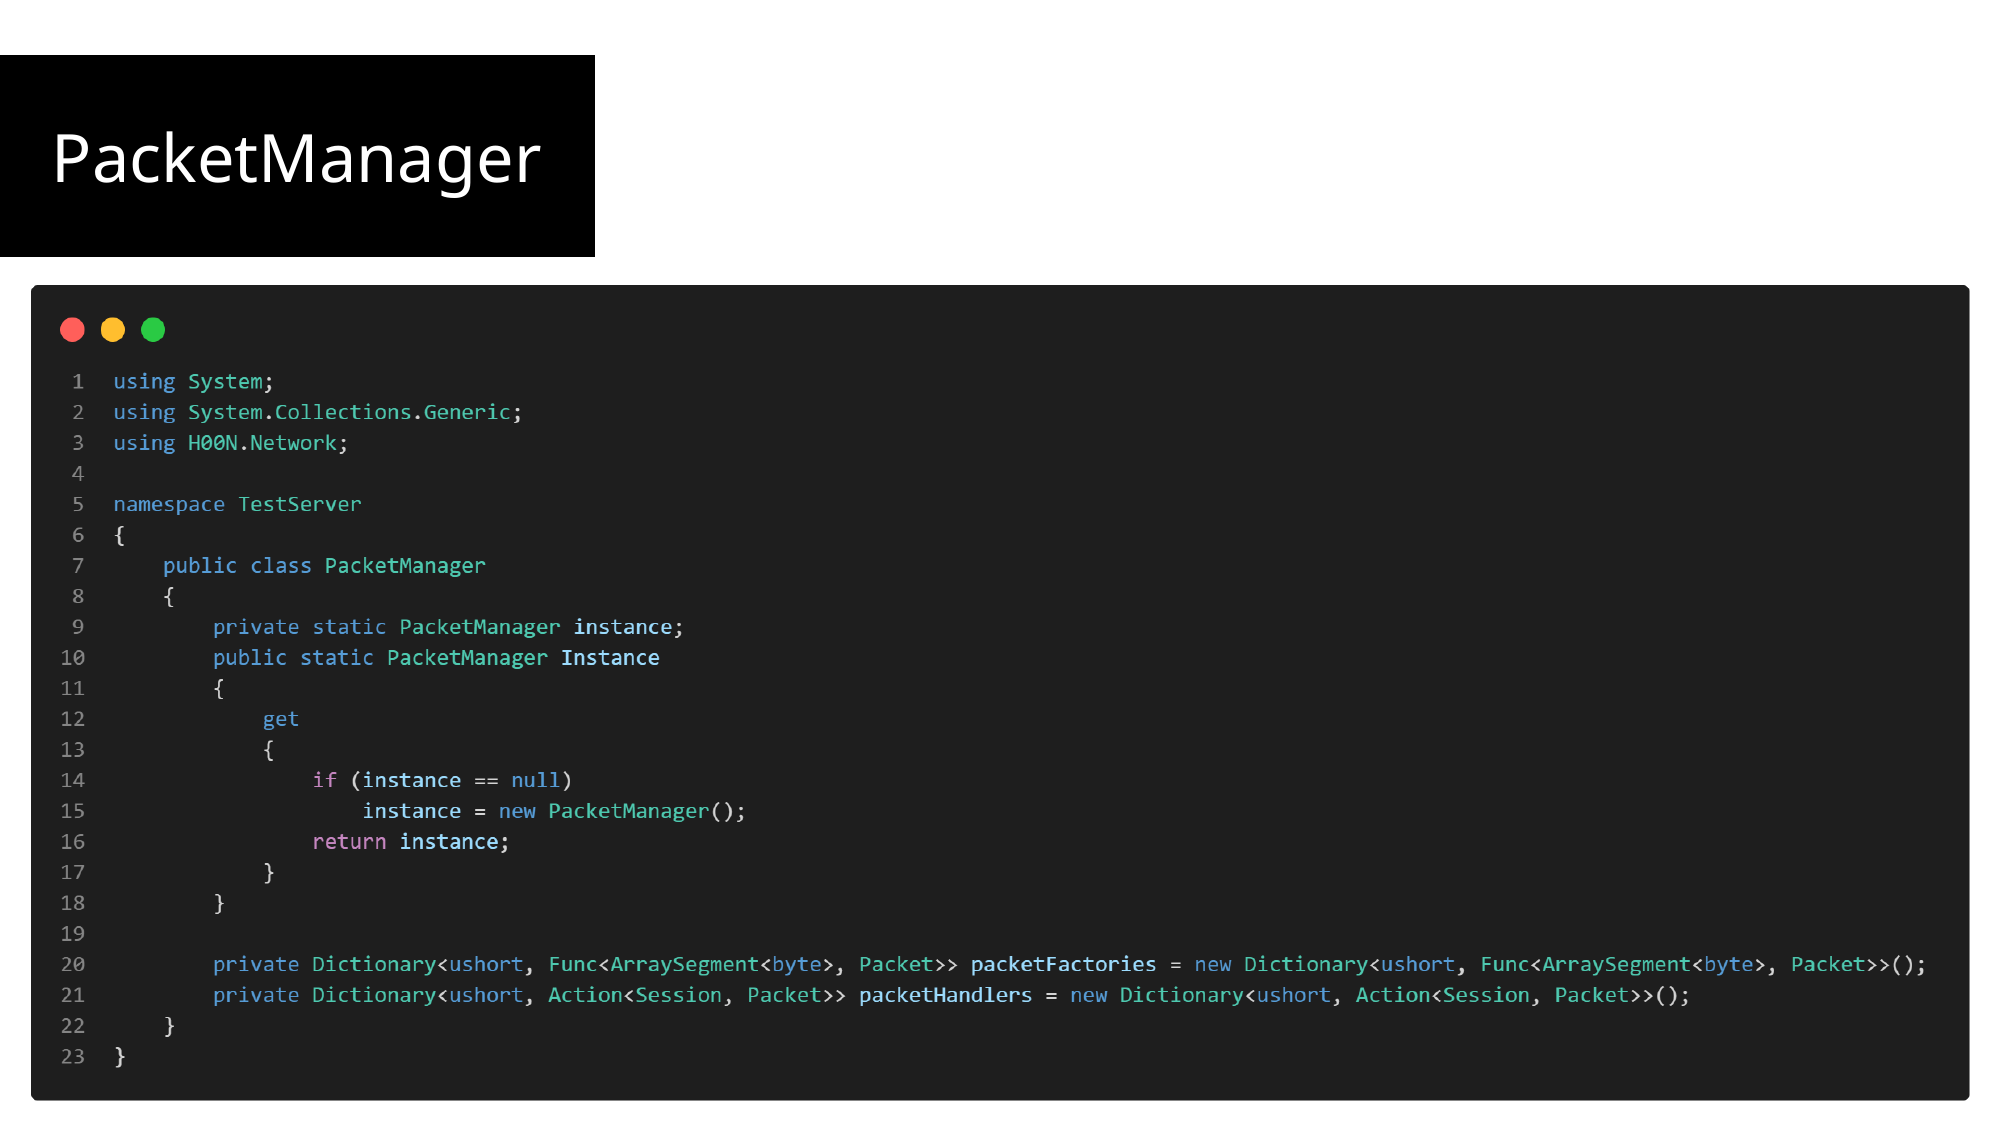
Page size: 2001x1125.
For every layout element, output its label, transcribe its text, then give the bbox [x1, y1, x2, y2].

text_box PacketManager [0, 55, 595, 257]
picture [26, 280, 1974, 1105]
